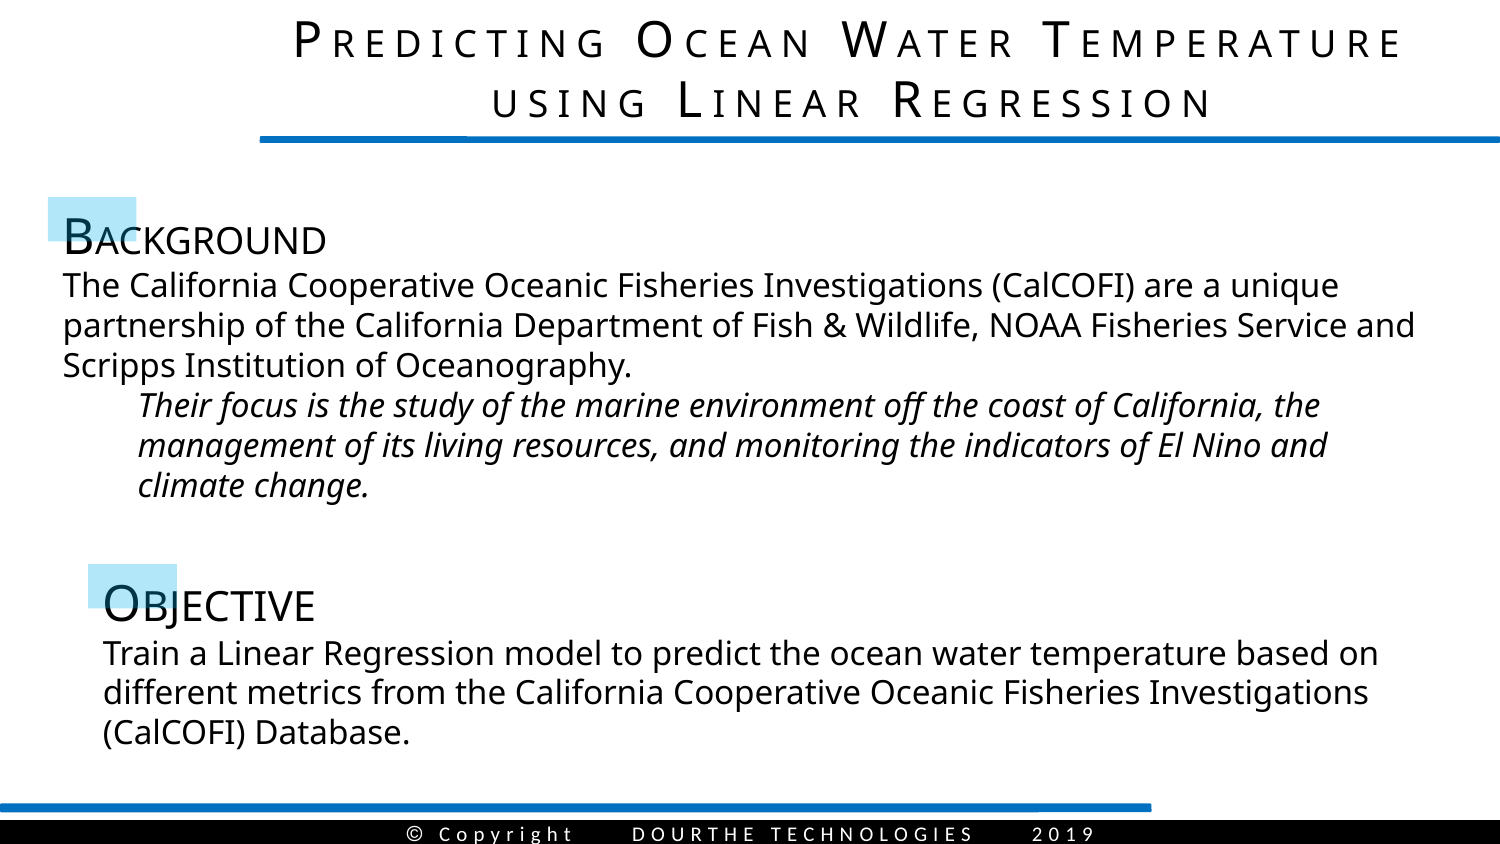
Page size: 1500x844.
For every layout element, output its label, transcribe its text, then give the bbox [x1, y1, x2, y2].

text_box  Copyright DOURTHE TECHNOLOGIES 2019 [0, 820, 1500, 844]
text_box PREDICTING OCEAN WATER TEMPERATURE USING LINEAR REGRESSION [201, 0, 1500, 135]
text_box [258, 135, 1500, 145]
text_box [87, 563, 178, 609]
text_box OBJECTIVE Train a Linear Regression model to predict the ocean water temperature based on different metrics from the California Cooperative Oceanic Fisheries Investigations (CalCOFI) Database. [88, 564, 1452, 759]
text_box BACKGROUND The California Cooperative Oceanic Fisheries Investigations (CalCOFI) are a unique partnership of the California Department of Fish & Wildlife, NOAA Fisheries Service and Scripps Institution of Oceanography. Their focus is the study of the marine environment off the coast of California, the management of its living resources, and monitoring the indicators of El Nino and climate change. [48, 197, 1452, 512]
text_box [47, 196, 138, 242]
text_box [0, 802, 1153, 814]
